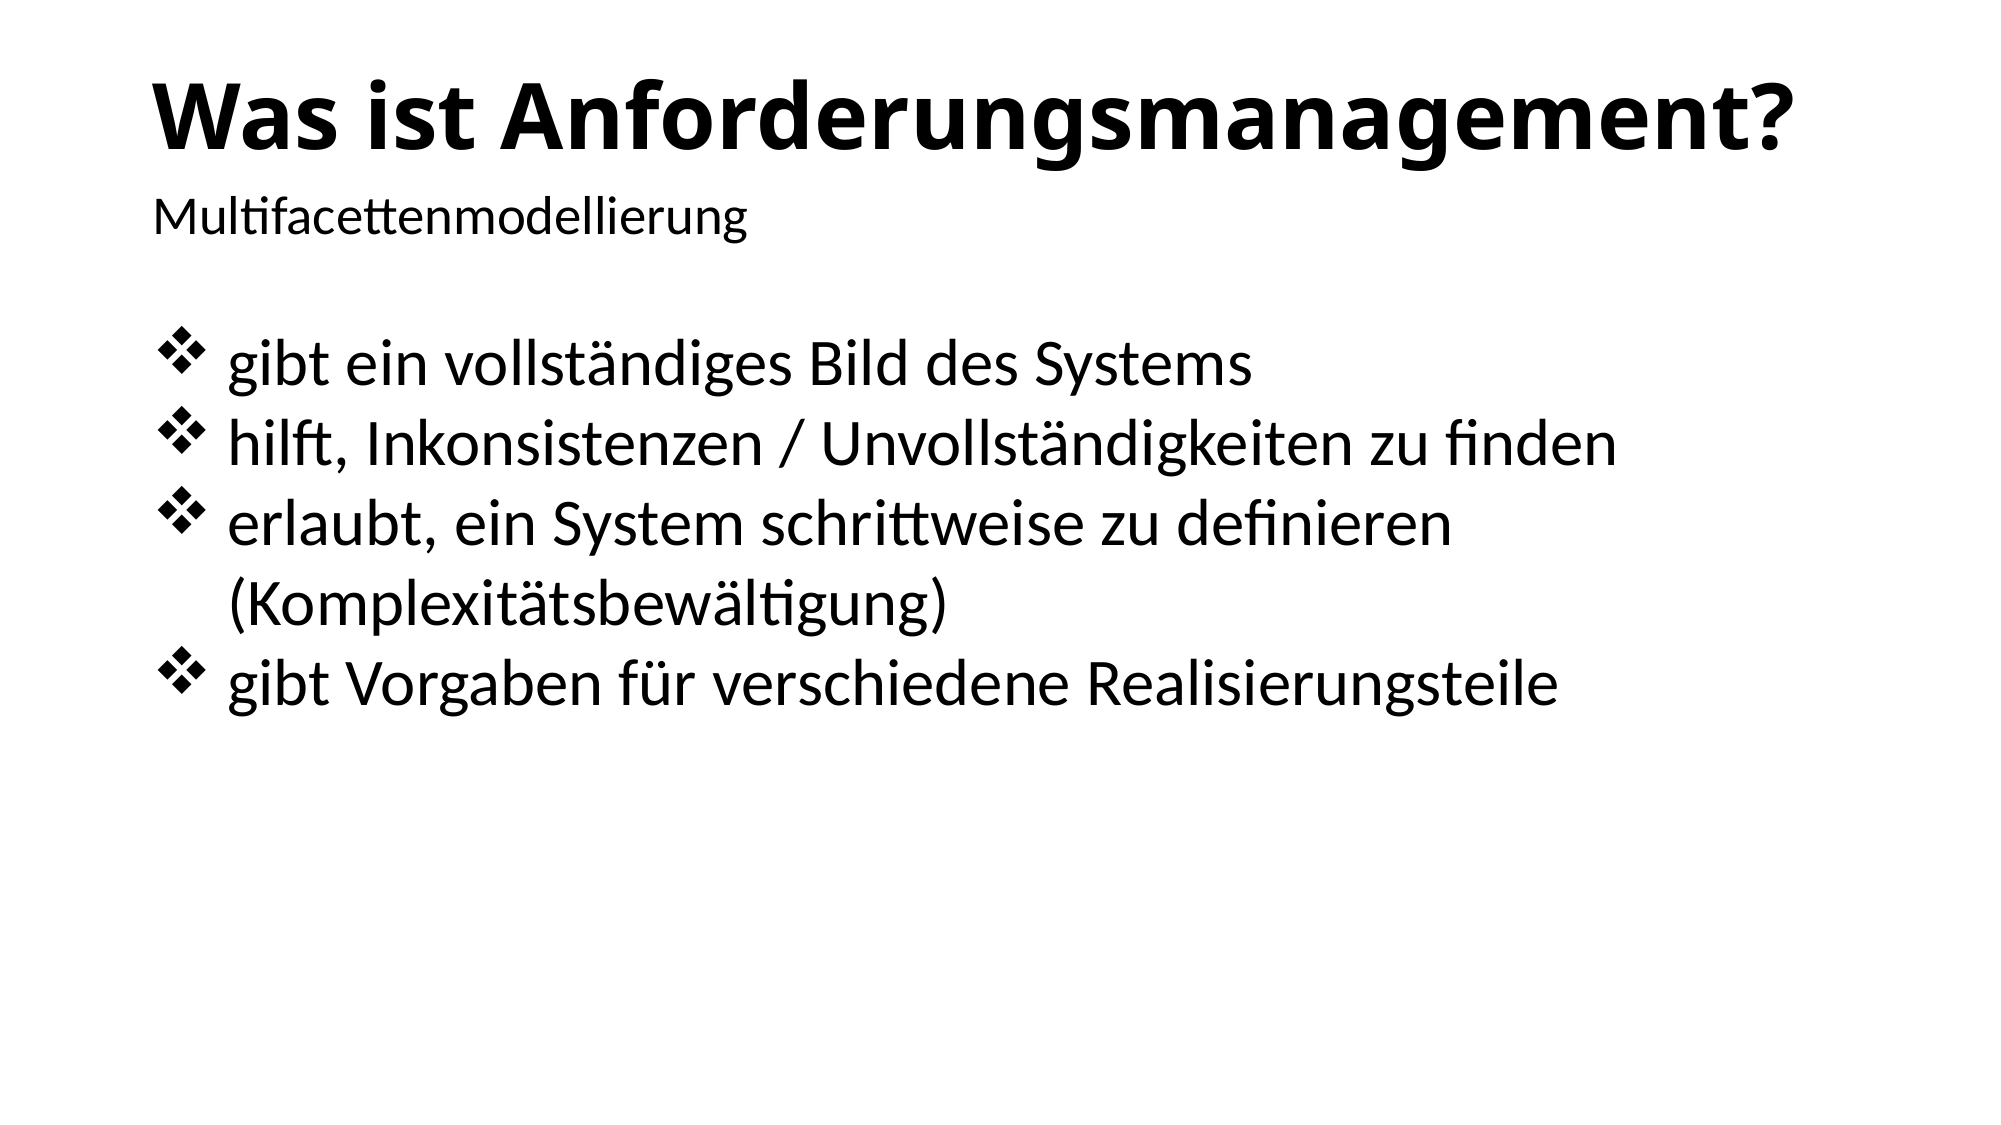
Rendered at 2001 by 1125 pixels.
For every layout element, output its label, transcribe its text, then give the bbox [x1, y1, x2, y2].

text_box gibt ein vollständiges Bild des Systems hilft, Inkonsistenzen / Unvollständigkeiten zu finden erlaubt, ein System schrittweise zu definieren (Komplexitätsbewältigung) gibt Vorgaben für verschiedene Realisierungsteile [137, 311, 1825, 726]
title Was ist Anforderungsmanagement? [137, 59, 1863, 179]
list Multifacettenmodellierung [137, 179, 1863, 255]
